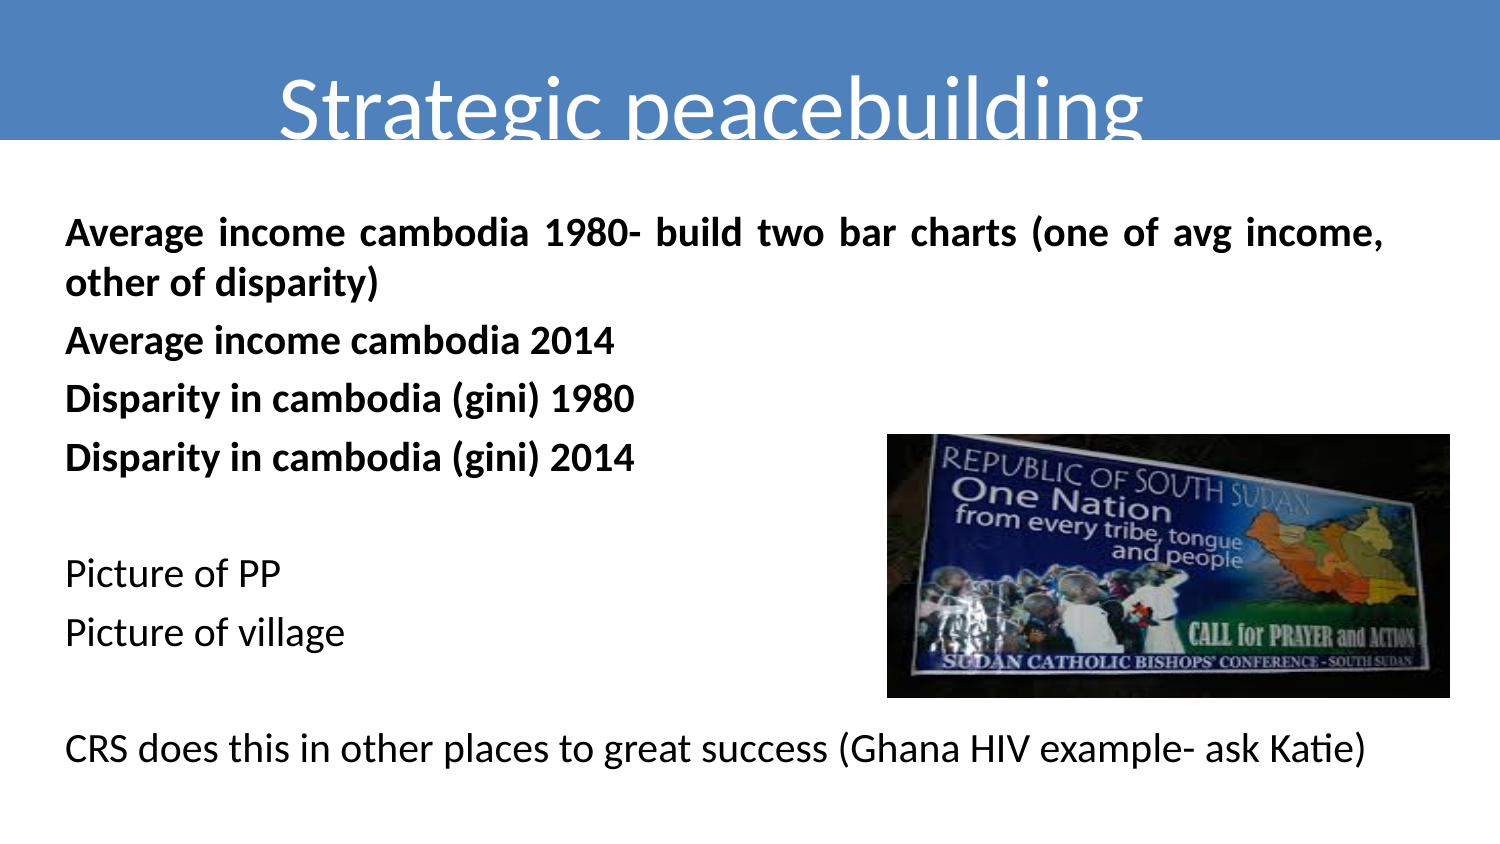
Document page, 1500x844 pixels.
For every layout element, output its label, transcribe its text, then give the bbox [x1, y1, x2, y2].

title Strategic peacebuilding [75, 28, 1350, 179]
subtitle Average income cambodia 1980- build two bar charts (one of avg income, other of disparity) Average income cambodia 2014 Disparity in cambodia (gini) 1980 Disparity in cambodia (gini) 2014 Picture of PP Picture of village CRS does this in other places to great success (Ghana HIV example- ask Katie) [50, 196, 1400, 822]
picture [887, 434, 1451, 699]
